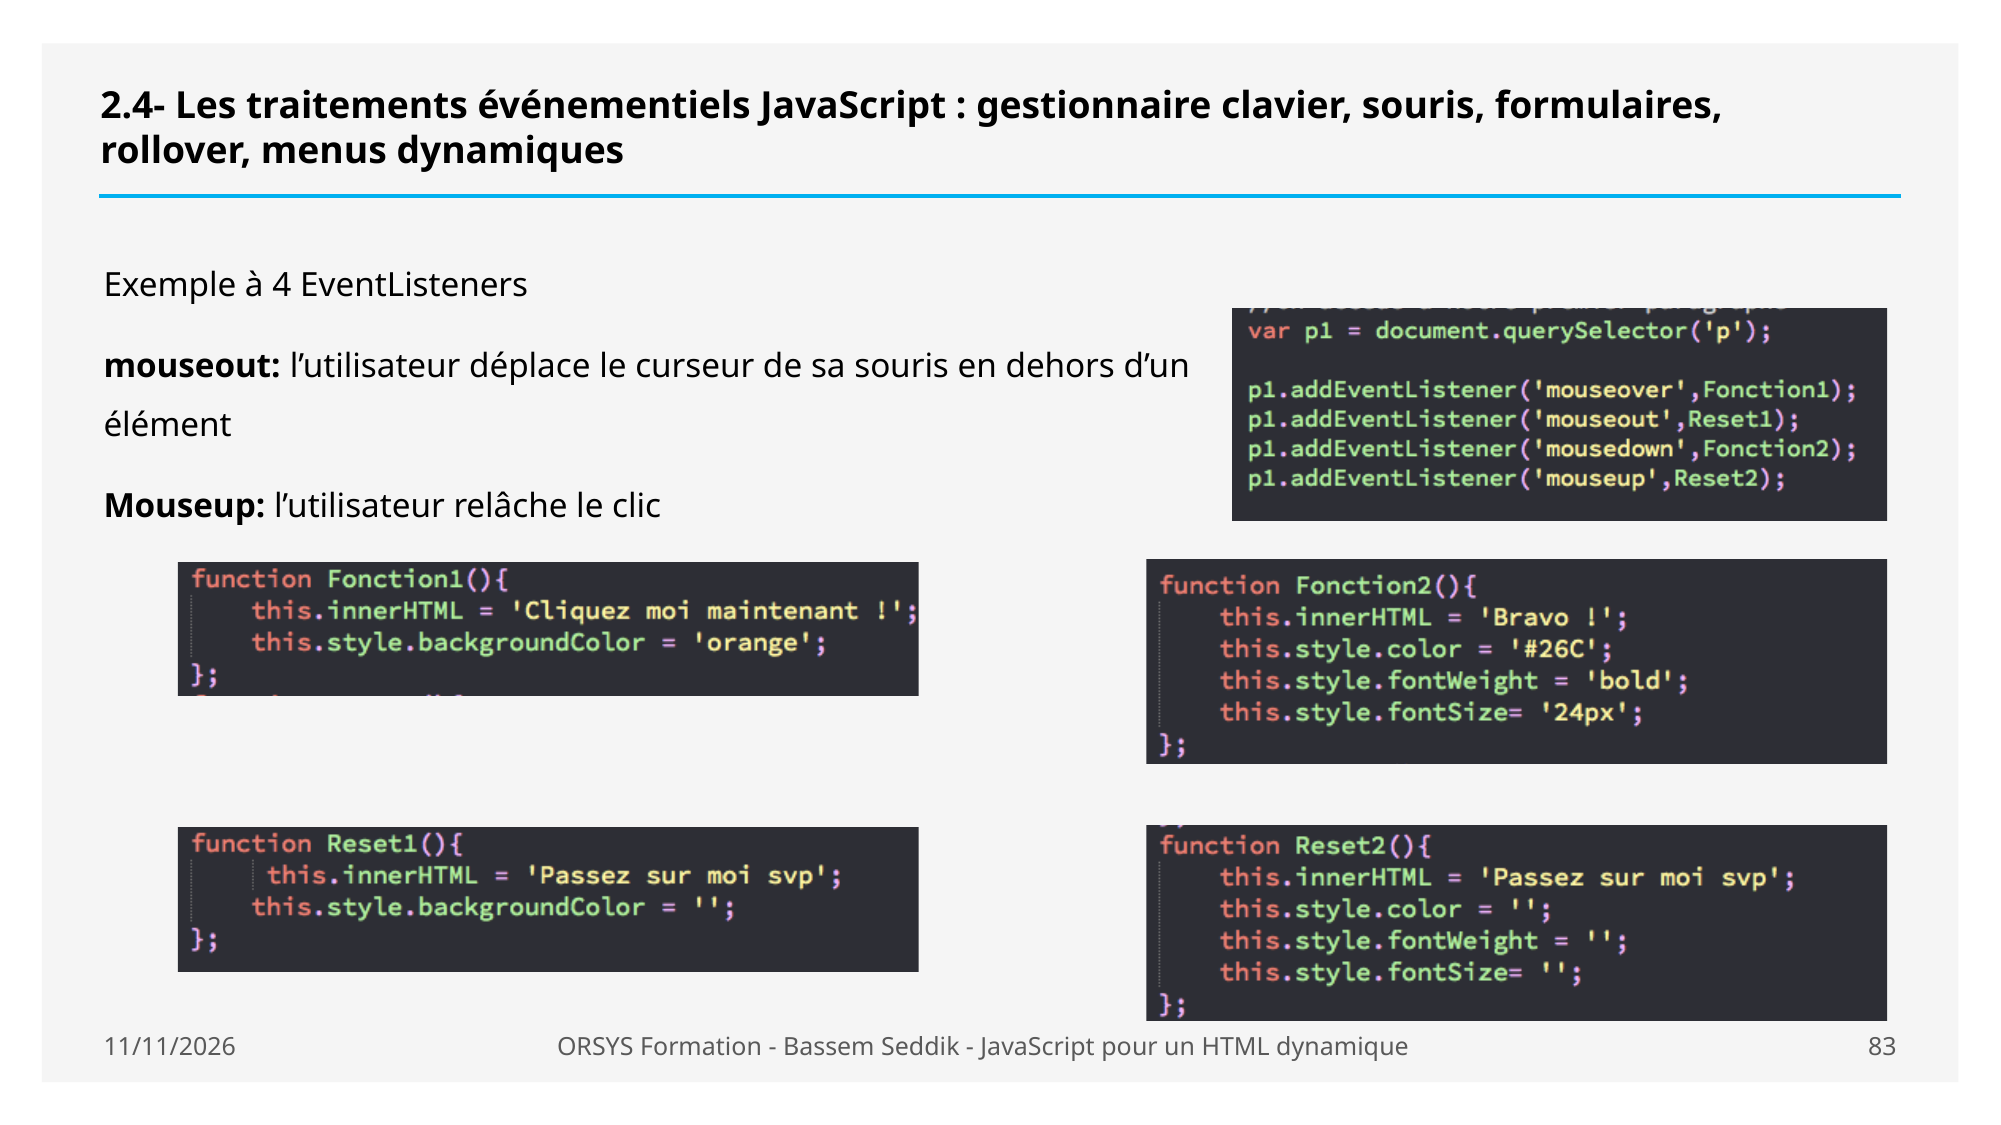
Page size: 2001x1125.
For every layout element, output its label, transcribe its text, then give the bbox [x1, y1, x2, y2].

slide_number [88, 1017, 340, 1078]
list Exemple à 4 EventListeners mouseout: l’utilisateur déplace le curseur de sa souris en dehors d’un élément Mouseup: l’utilisateur relâche le clic [88, 235, 1233, 982]
picture [177, 827, 919, 972]
picture [1146, 559, 1888, 764]
slide_number 83 [1626, 1017, 1912, 1078]
title 2.4- Les traitements événementiels JavaScript : gestionnaire clavier, souris, formulaires, rollover, menus dynamiques [85, 73, 1888, 179]
picture [177, 562, 919, 696]
picture [1232, 308, 1888, 521]
picture [1146, 824, 1888, 1021]
footer ORSYS Formation - Bassem Seddik - JavaScript pour un HTML dynamique [340, 1017, 1626, 1078]
